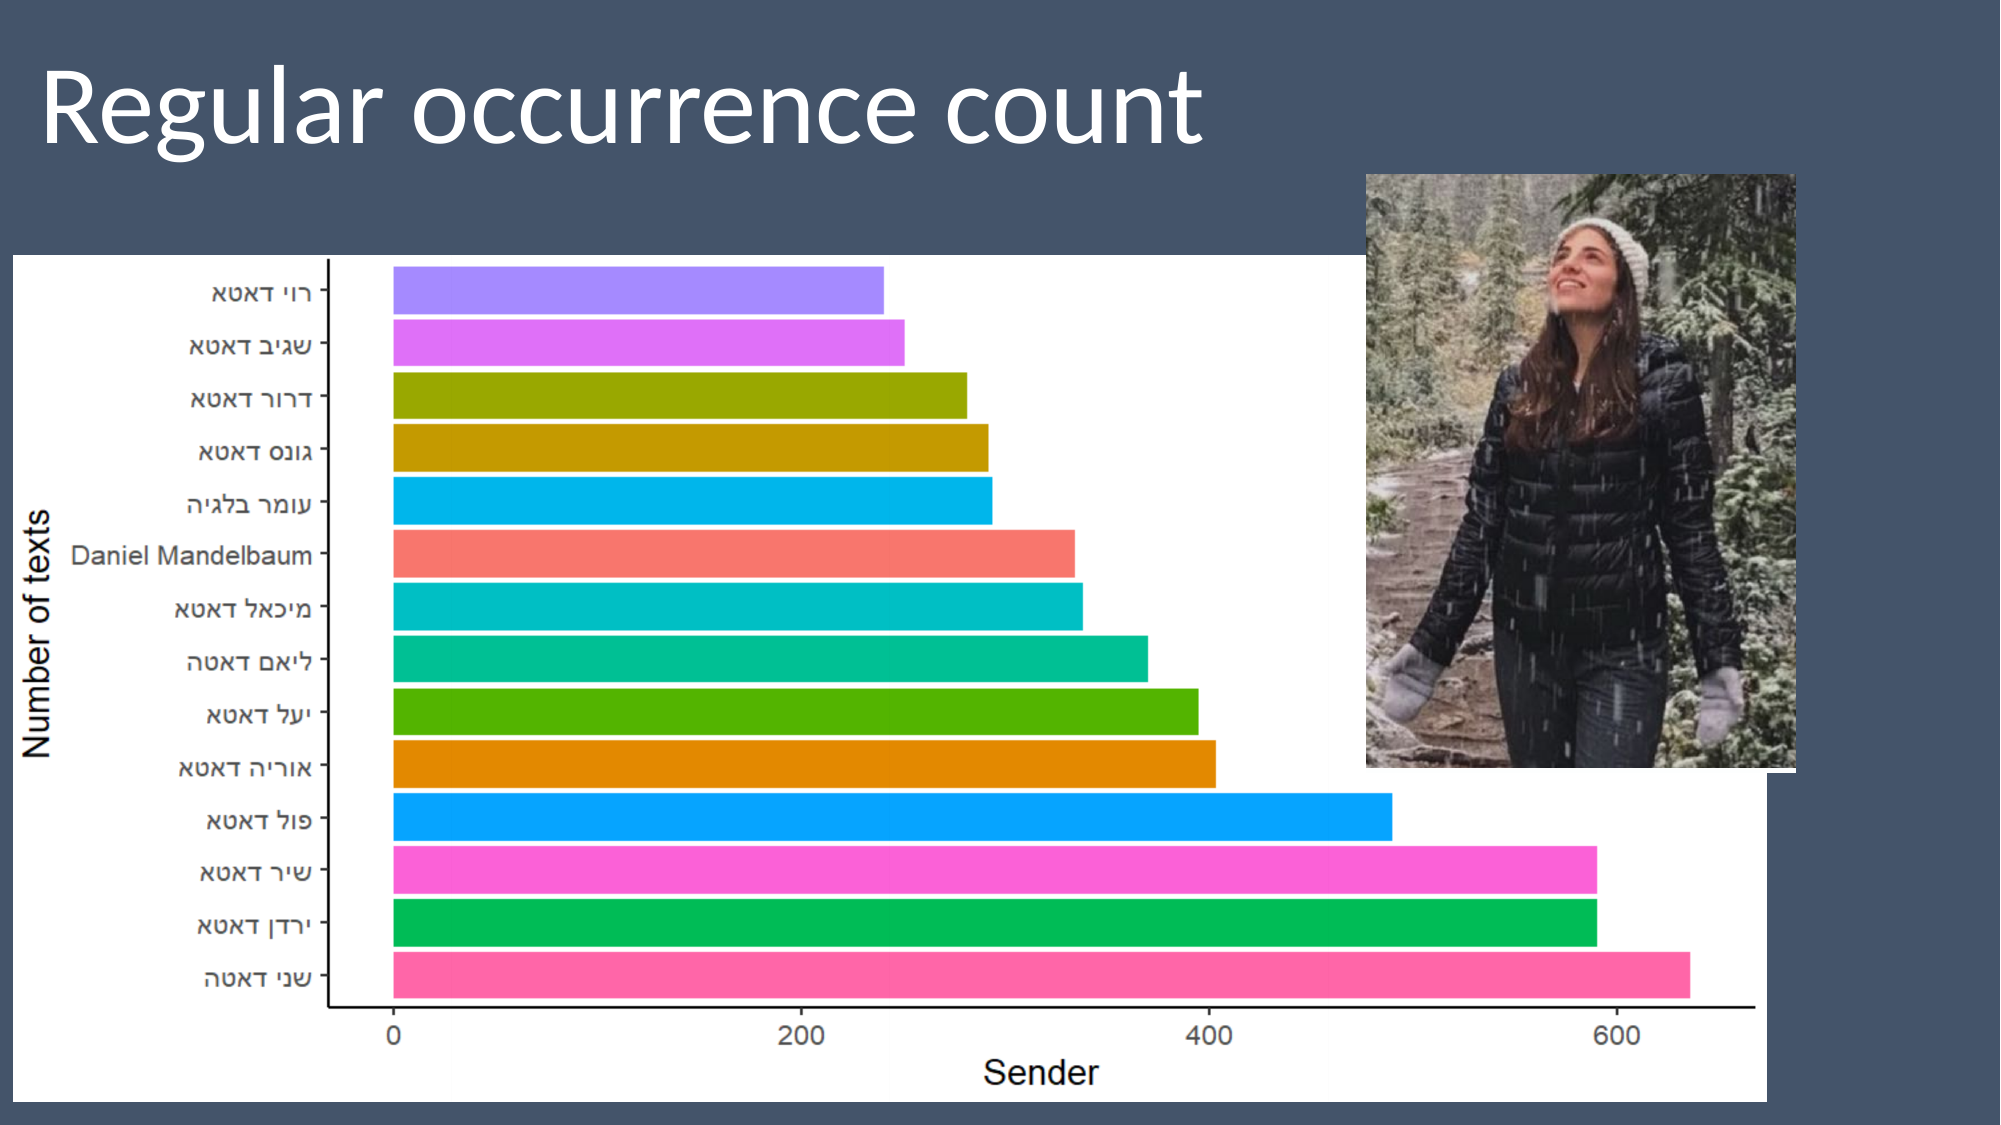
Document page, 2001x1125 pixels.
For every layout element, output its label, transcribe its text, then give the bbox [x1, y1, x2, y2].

text_box Regular occurrence count [24, 23, 1546, 174]
picture [13, 174, 1796, 1102]
